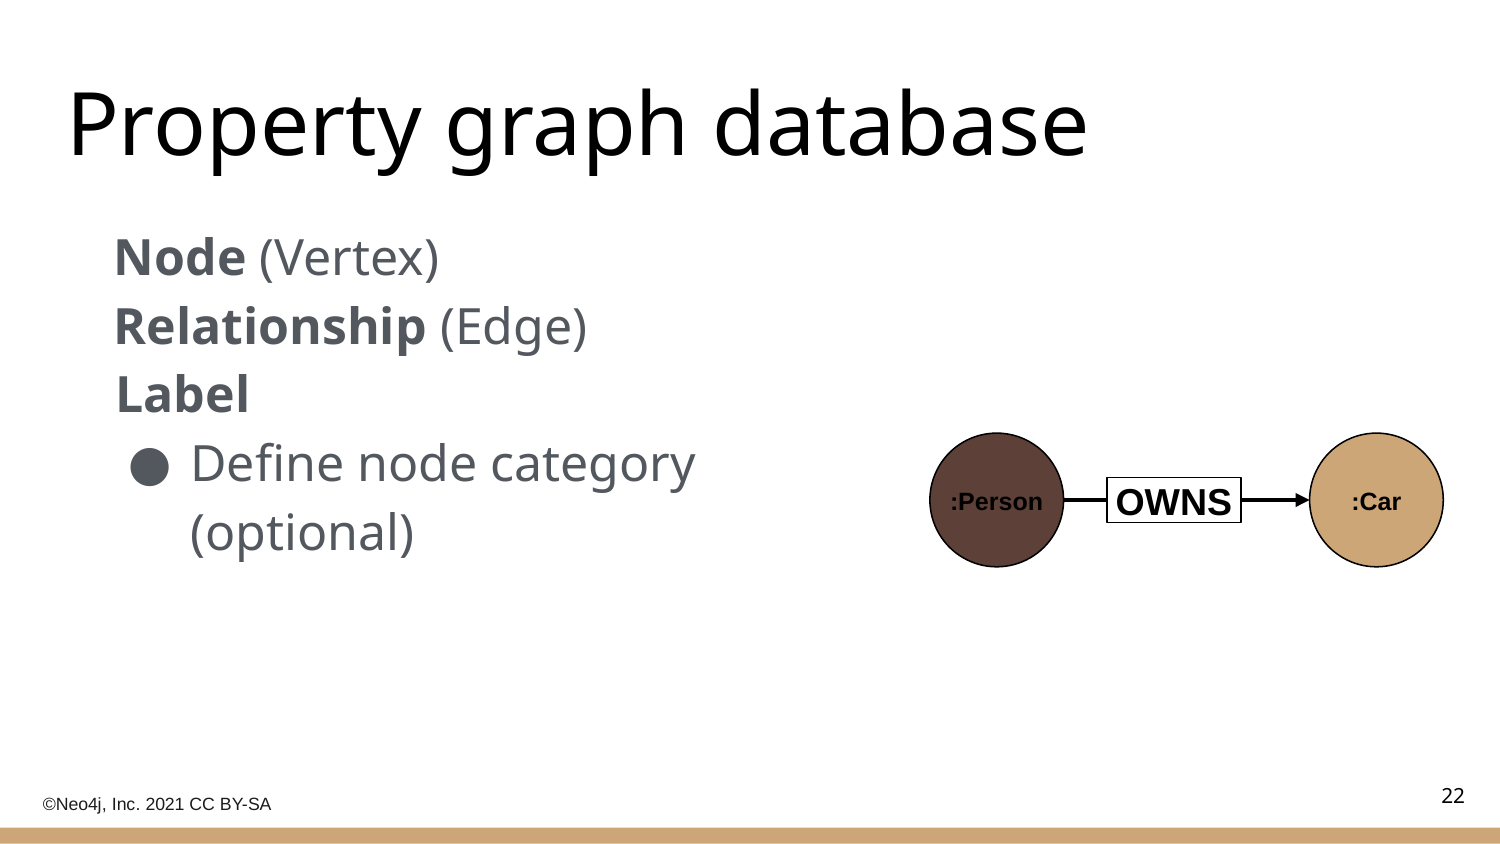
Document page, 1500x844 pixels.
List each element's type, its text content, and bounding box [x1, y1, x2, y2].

text_box Node (Vertex) Relationship (Edge) [98, 201, 924, 352]
text_box OWNS [1107, 477, 1241, 499]
text_box OWNS [1107, 509, 1241, 523]
slide_number ‹#› [1389, 764, 1480, 830]
text_box :Person [929, 433, 1064, 567]
text_box Label Define node category (optional) [100, 338, 941, 489]
text_box :Car [1309, 433, 1444, 567]
title Property graph database [51, 51, 1449, 189]
